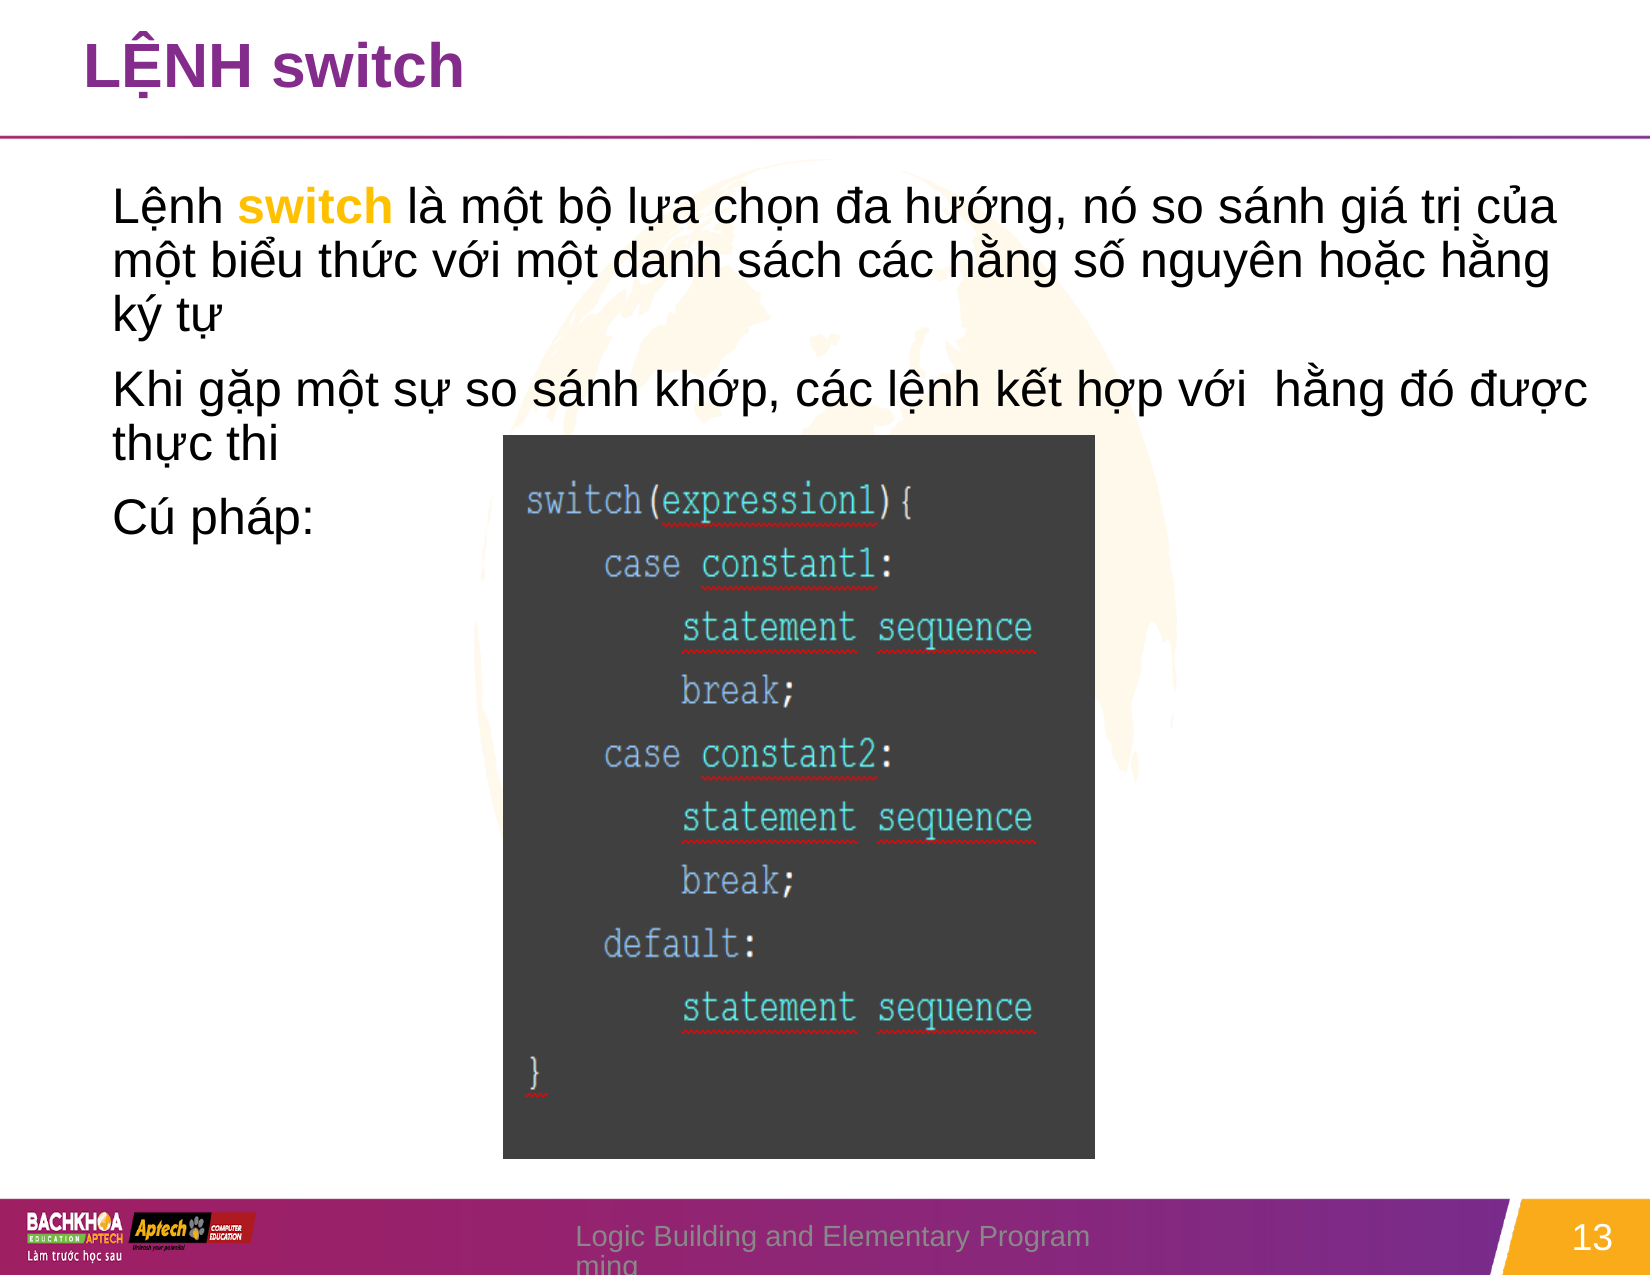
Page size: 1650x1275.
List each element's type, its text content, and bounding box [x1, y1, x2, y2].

slide_number 13 [1534, 1201, 1650, 1270]
footer Logic Building and Elementary Programming [560, 1201, 1118, 1270]
list Lệnh switch là một bộ lựa chọn đa hướng, nó so sánh giá trị của một biểu thức với một danh sách các hằng số nguyên hoặc hằng ký tự Khi gặp một sự so sánh khớp, các lệnh kết hợp với hằng đó được thực thi Cú pháp: [68, 165, 1609, 1149]
title LỆNH switch [68, 0, 1609, 135]
picture [0, 0, 1650, 1275]
